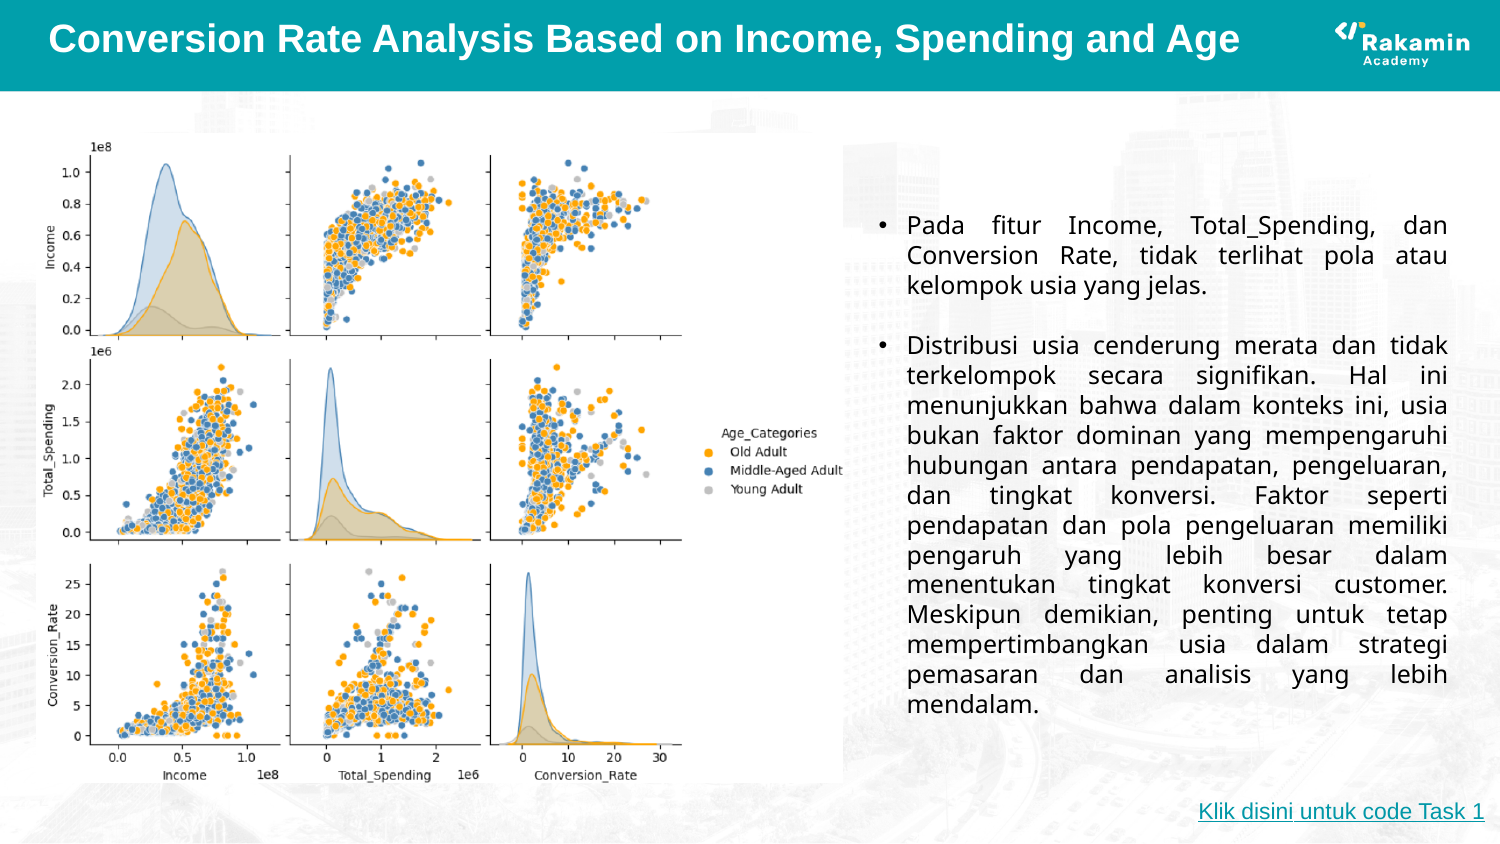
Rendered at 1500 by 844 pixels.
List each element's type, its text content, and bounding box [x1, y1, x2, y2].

text_box Klik disini untuk code Task 1 [763, 782, 1500, 838]
title Conversion Rate Analysis Based on Income, Spending and Age [0, 0, 1291, 92]
text_box Pada fitur Income, Total_Spending, dan Conversion Rate, tidak terlihat pola atau kelompok usia yang jelas. Distribusi usia cenderung merata dan tidak terkelompok secara signifikan. Hal ini menunjukkan bahwa dalam konteks ini, usia bukan faktor dominan yang mempengaruhi hubungan antara pendapatan, pengeluaran, dan tingkat konversi. Faktor seperti pendapatan dan pola pengeluaran memiliki pengaruh yang lebih besar dalam menentukan tingkat konversi customer. Meskipun demikian, penting untuk tetap mempertimbangkan usia dalam strategi pemasaran dan analisis yang lebih mendalam. [863, 202, 1464, 727]
picture [0, 0, 1500, 844]
